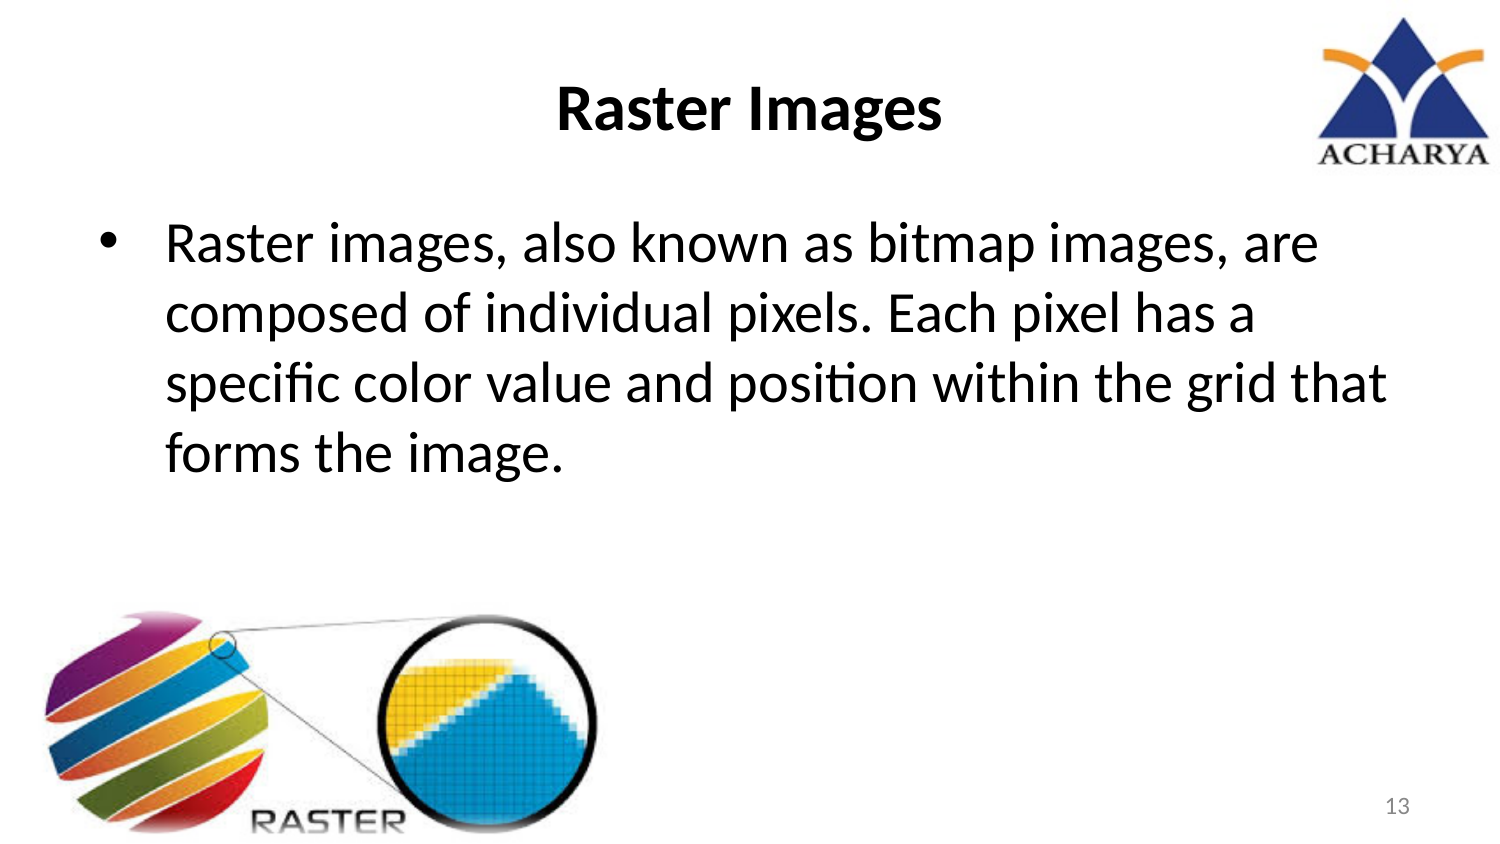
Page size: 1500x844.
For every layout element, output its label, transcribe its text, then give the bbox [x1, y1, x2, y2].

picture [0, 602, 647, 844]
list Raster images, also known as bitmap images, are composed of individual pixels. Each pixel has a specific color value and position within the grid that forms the image. [75, 196, 1425, 754]
title Raster Images [75, 33, 1307, 175]
slide_number 13 [1074, 782, 1425, 827]
picture [1312, 0, 1500, 182]
